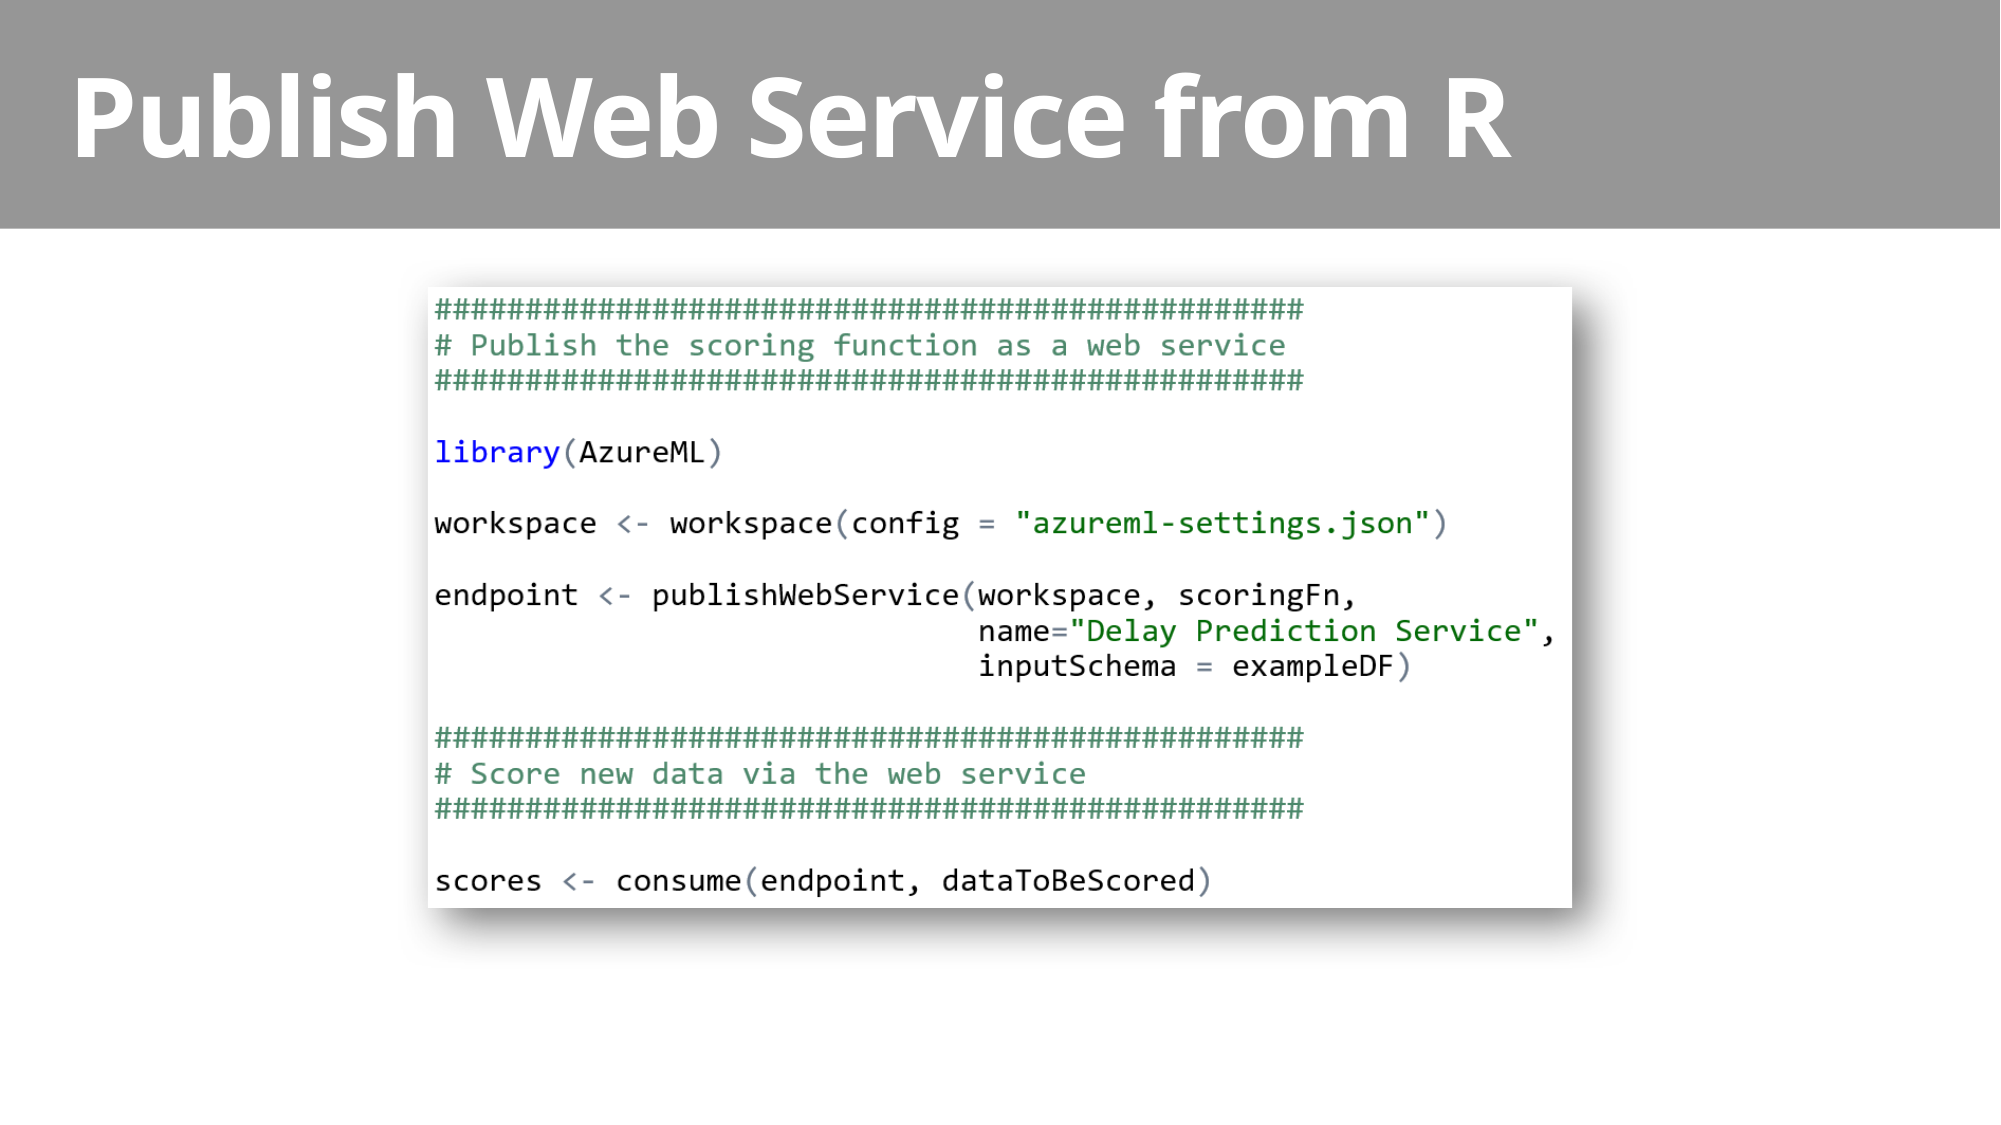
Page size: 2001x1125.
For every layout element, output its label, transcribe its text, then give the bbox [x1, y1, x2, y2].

text_box [0, 0, 2000, 229]
title Publish Web Service from R [44, 47, 1957, 196]
picture [427, 287, 1573, 908]
